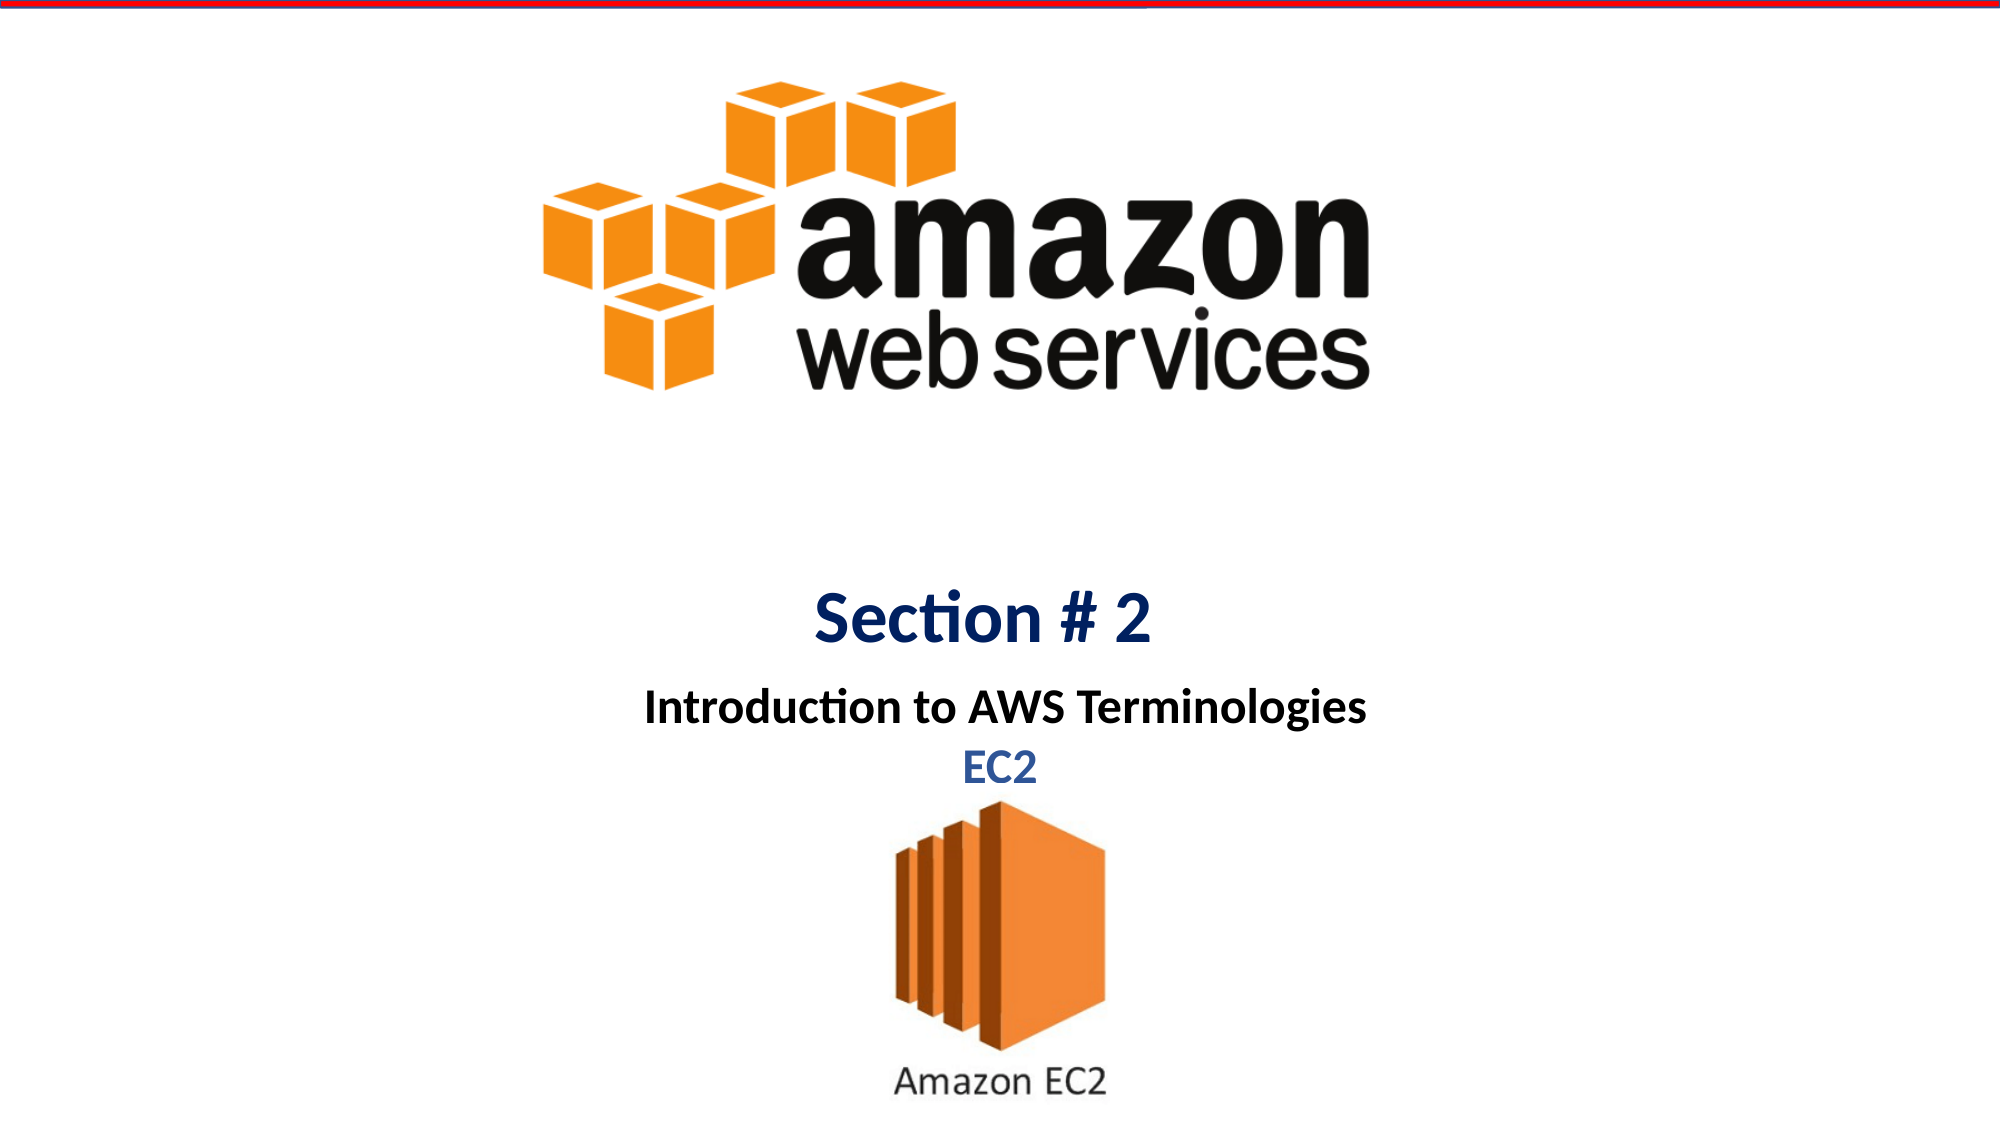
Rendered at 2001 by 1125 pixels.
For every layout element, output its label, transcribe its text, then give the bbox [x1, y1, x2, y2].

picture [879, 783, 1121, 1115]
picture [517, 48, 1409, 441]
text_box [0, 0, 2000, 9]
text_box Section # 2 [800, 560, 1200, 666]
text_box Introduction to AWS Terminologies EC2 [617, 666, 1383, 802]
